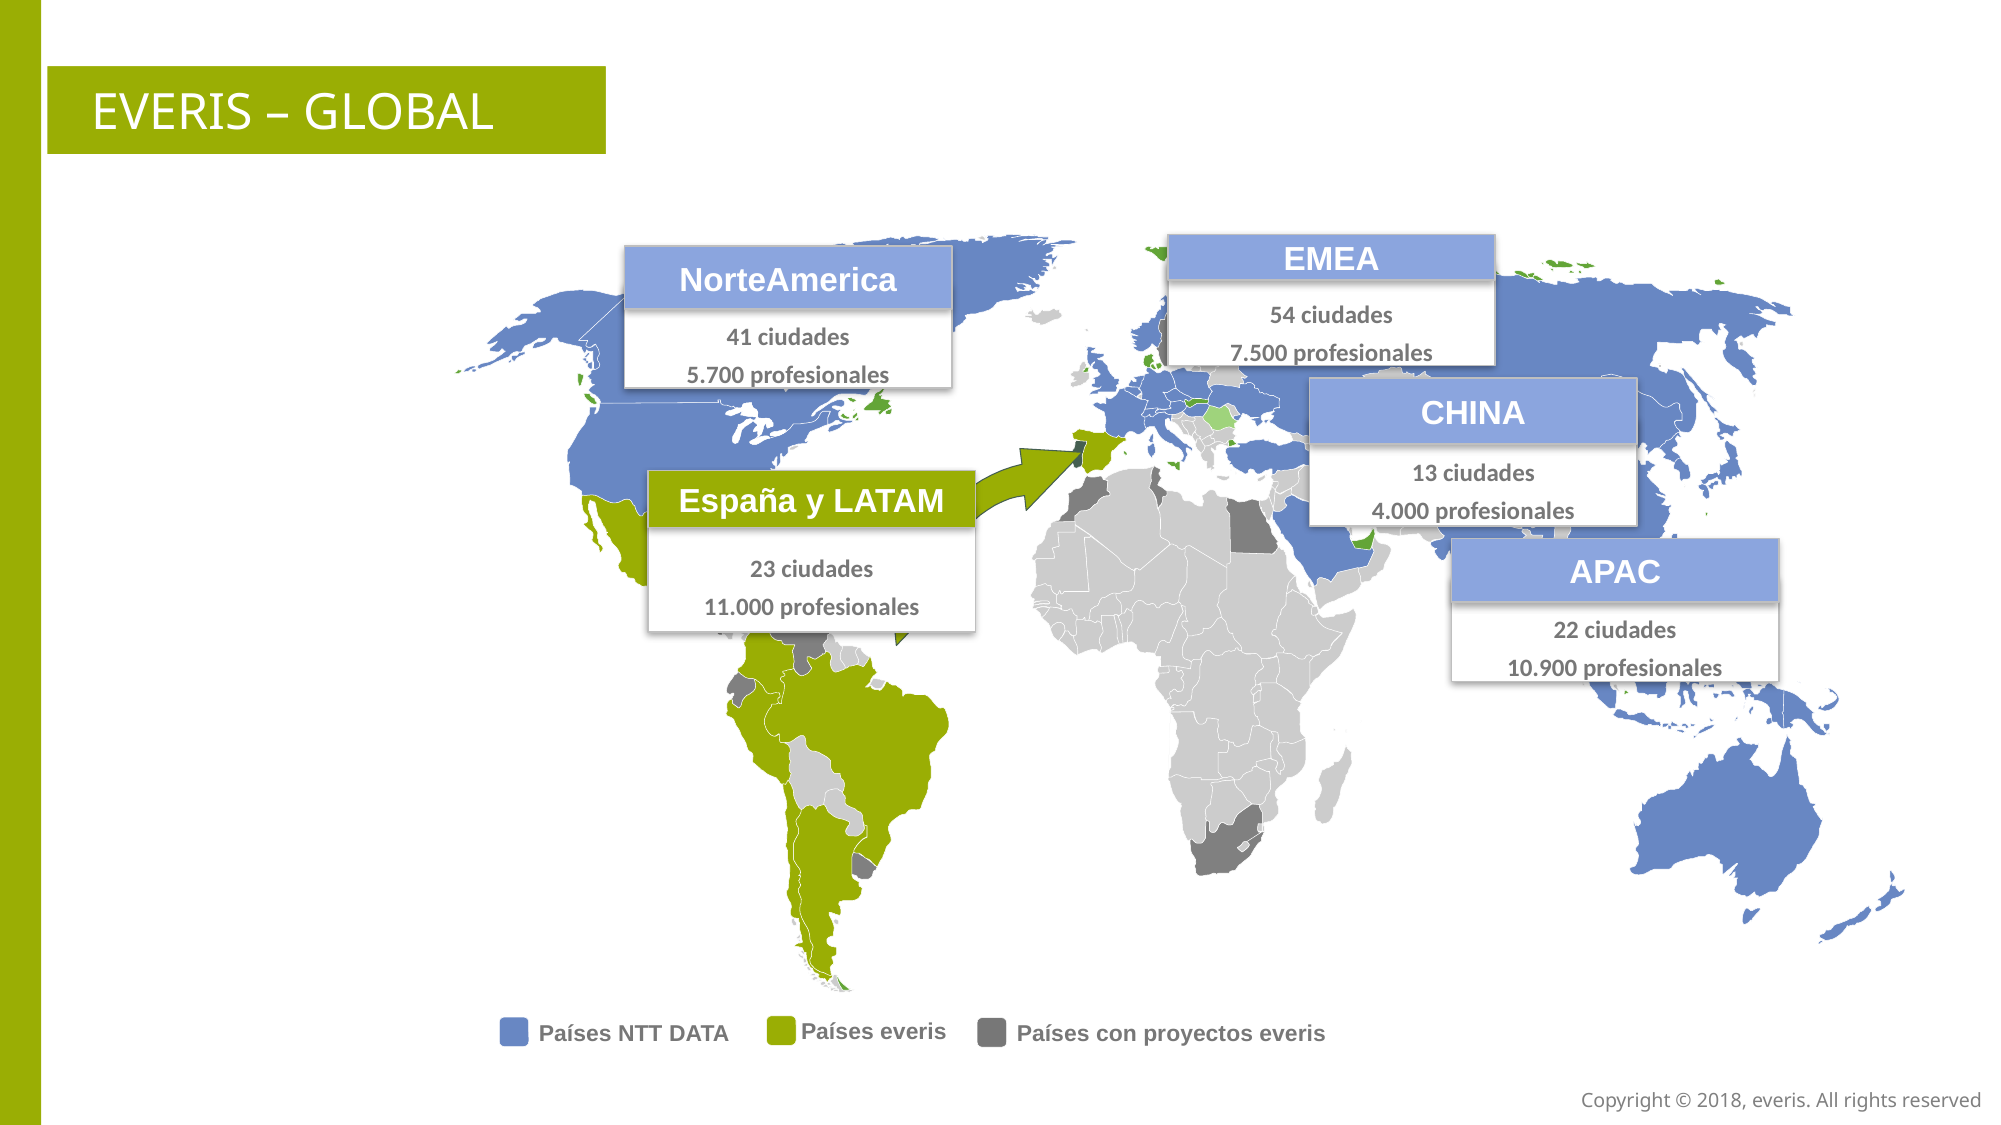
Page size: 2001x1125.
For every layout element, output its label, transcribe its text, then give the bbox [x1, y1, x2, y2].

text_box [647, 470, 976, 633]
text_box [1167, 234, 1496, 367]
text_box [43, 0, 49, 1125]
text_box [498, 1016, 764, 1047]
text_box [1309, 377, 1638, 527]
text_box [0, 0, 43, 1125]
text_box EVERIS – GLOBAL [49, 64, 608, 156]
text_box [766, 1015, 1281, 1046]
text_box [454, 234, 1906, 993]
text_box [976, 1017, 1497, 1048]
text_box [1451, 538, 1780, 682]
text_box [624, 245, 953, 389]
